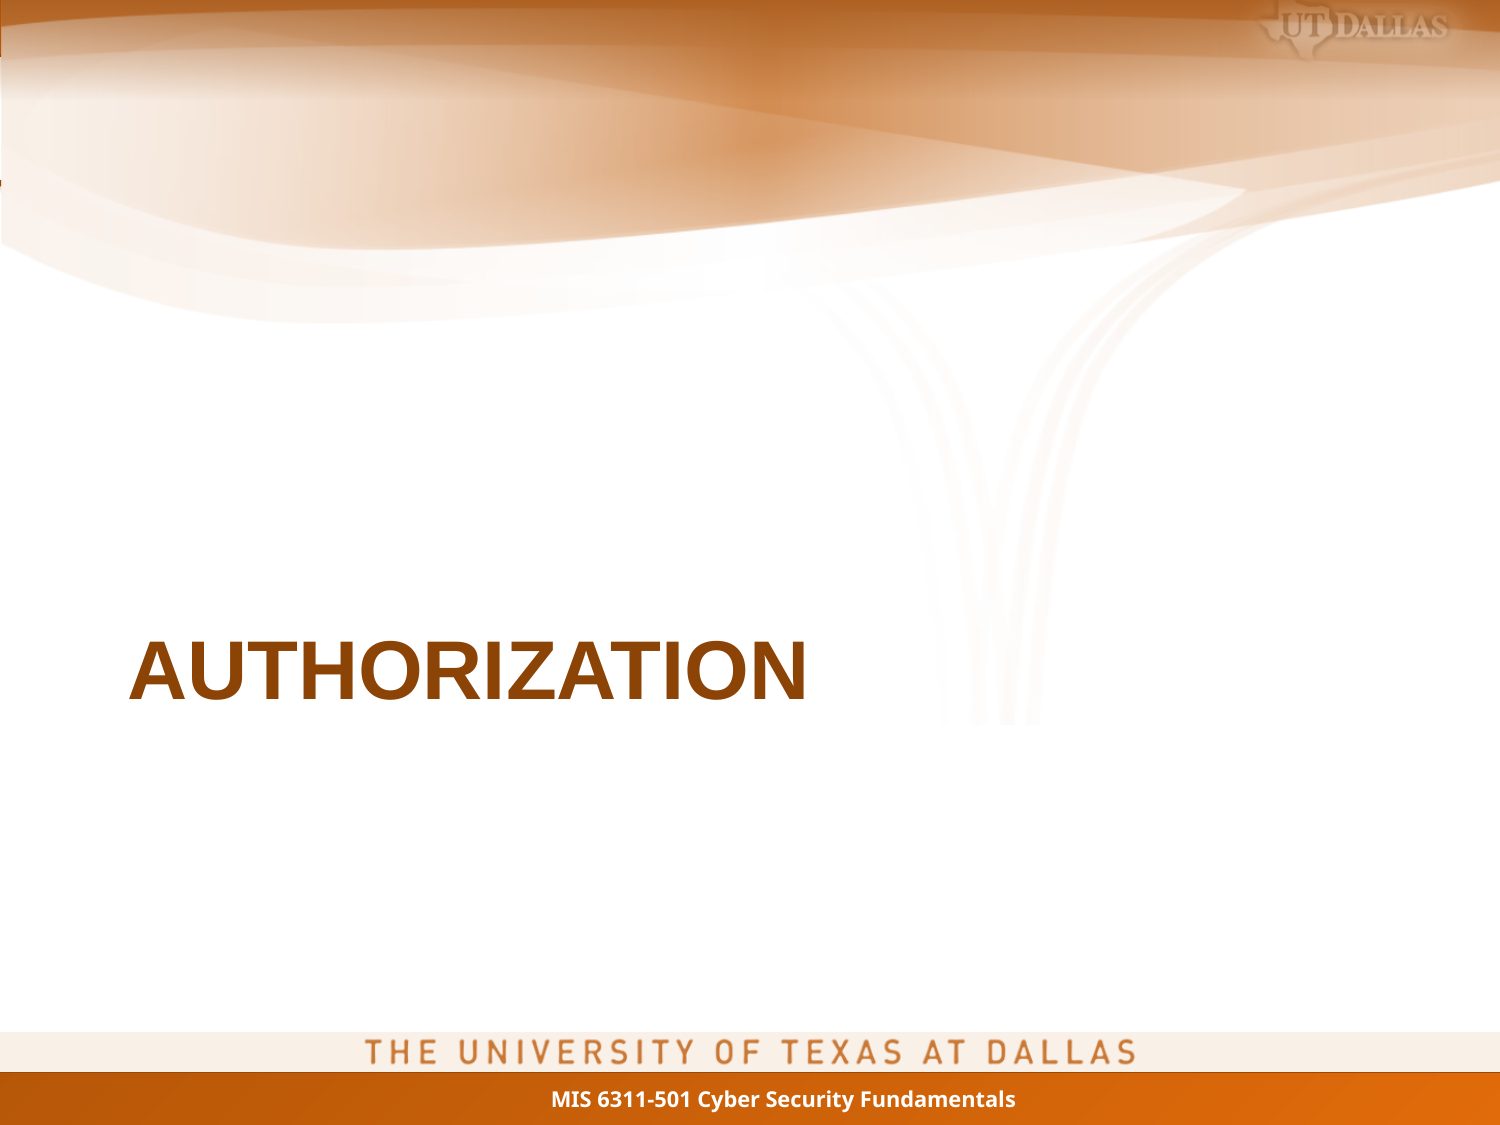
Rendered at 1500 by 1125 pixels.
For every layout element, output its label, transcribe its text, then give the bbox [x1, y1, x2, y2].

picture [1218, 0, 1500, 86]
title Authorization [112, 499, 1500, 724]
